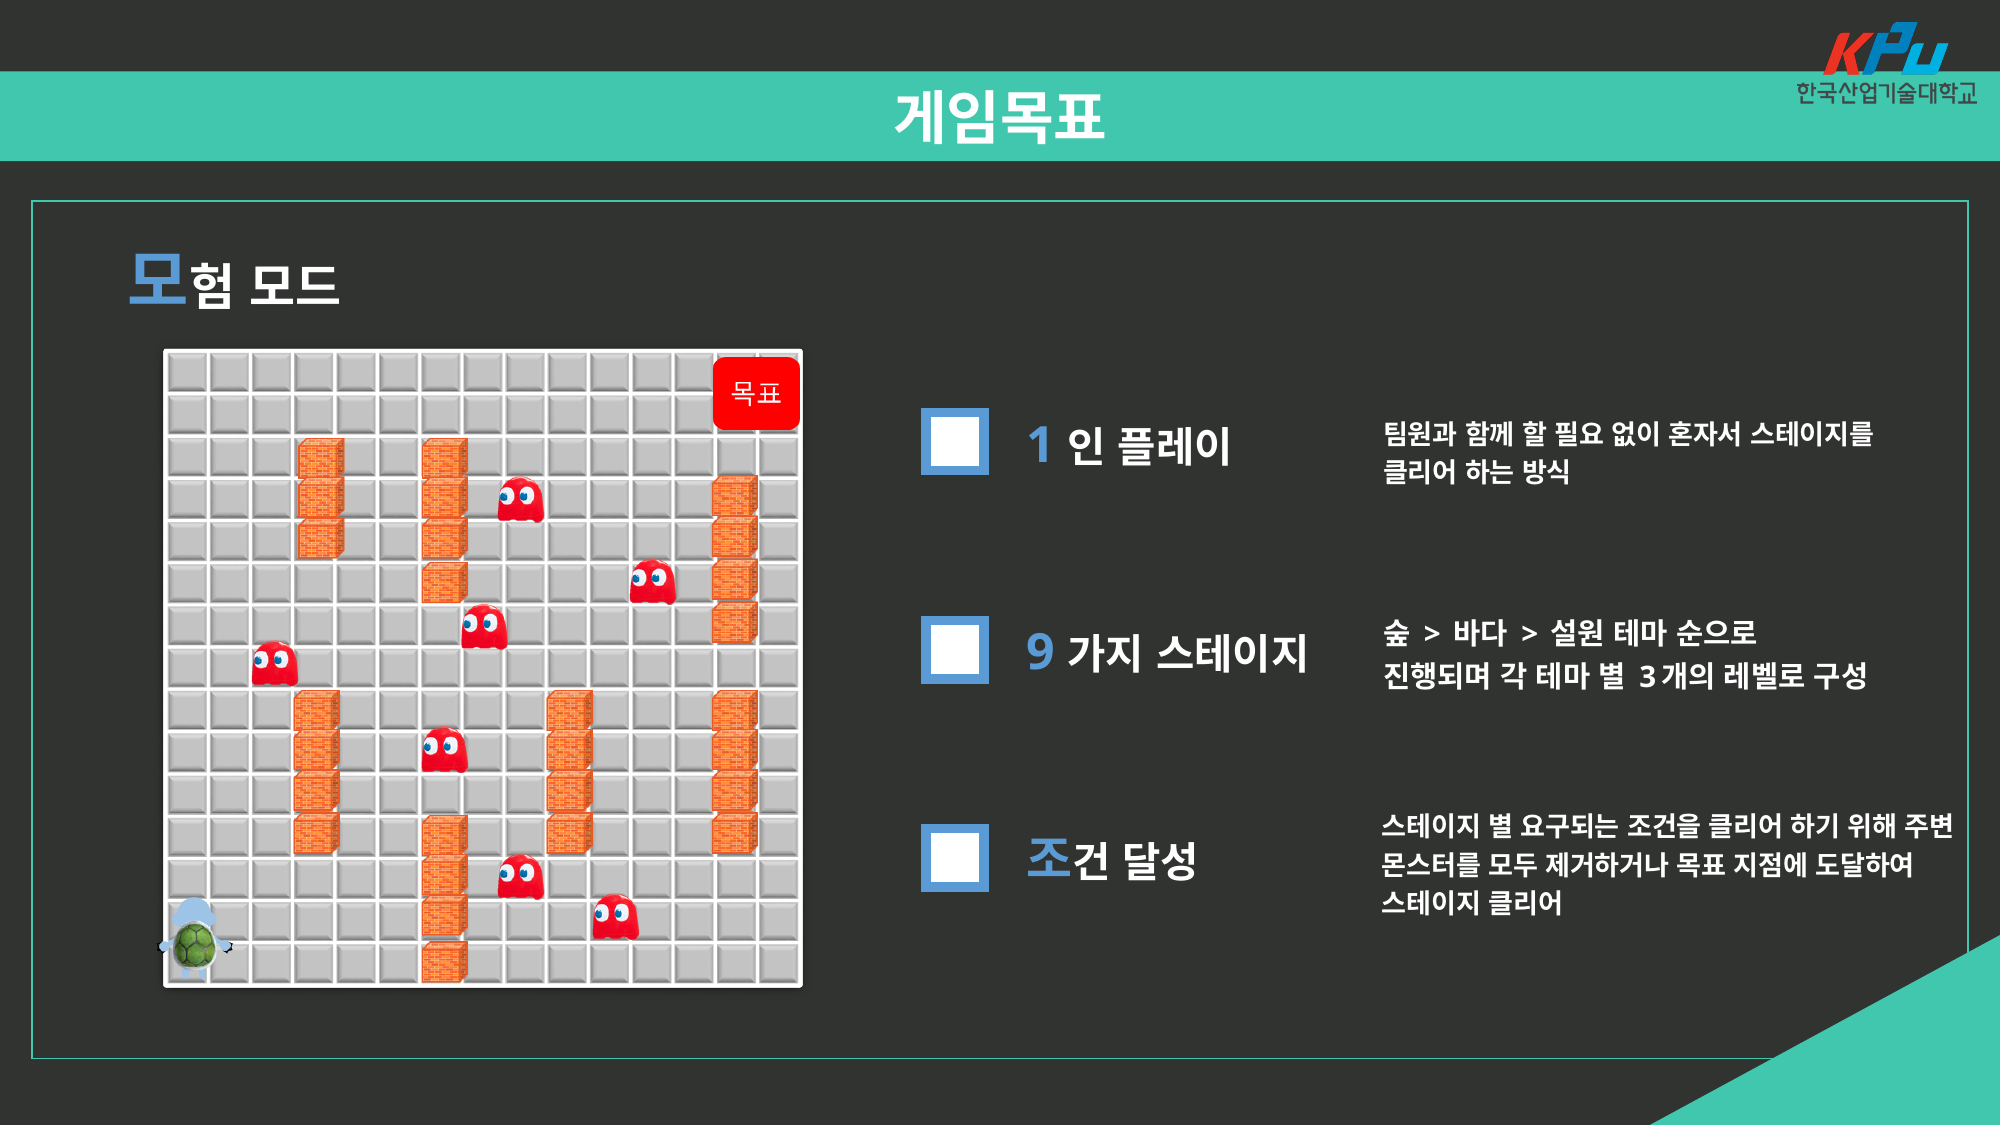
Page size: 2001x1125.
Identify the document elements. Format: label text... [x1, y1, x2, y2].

text_box 1인 플레이 [1011, 393, 1418, 500]
picture [1887, 33, 1901, 42]
text_box 게임목표 [0, 70, 2000, 162]
text_box [1649, 933, 2000, 1125]
text_box 9가지 스테이지 [1011, 600, 1418, 707]
text_box [31, 200, 1969, 1059]
text_box 숲 > 바다 > 설원 테마 순으로 진행되며 각 테마 별 3개의 레벨로 구성 [1368, 597, 1889, 704]
text_box 스테이지 별 요구되는 조건을 클리어 하기 위해 주변 몬스터를 모두 제거하거나 목표 지점에 도달하여 스테이지 클리어 [1366, 767, 1994, 955]
text_box 조건 달성 [1011, 807, 1291, 914]
text_box 모험 모드 [31, 230, 438, 326]
text_box [925, 828, 985, 888]
picture [150, 337, 815, 1002]
slide_number 14 [1493, 1042, 1944, 1103]
text_box 팀원과 함께 할 필요 없이 혼자서 스테이지를 클리어 하는 방식 [1368, 396, 1889, 503]
picture [1797, 22, 1977, 117]
text_box [925, 620, 985, 680]
text_box [925, 411, 985, 472]
